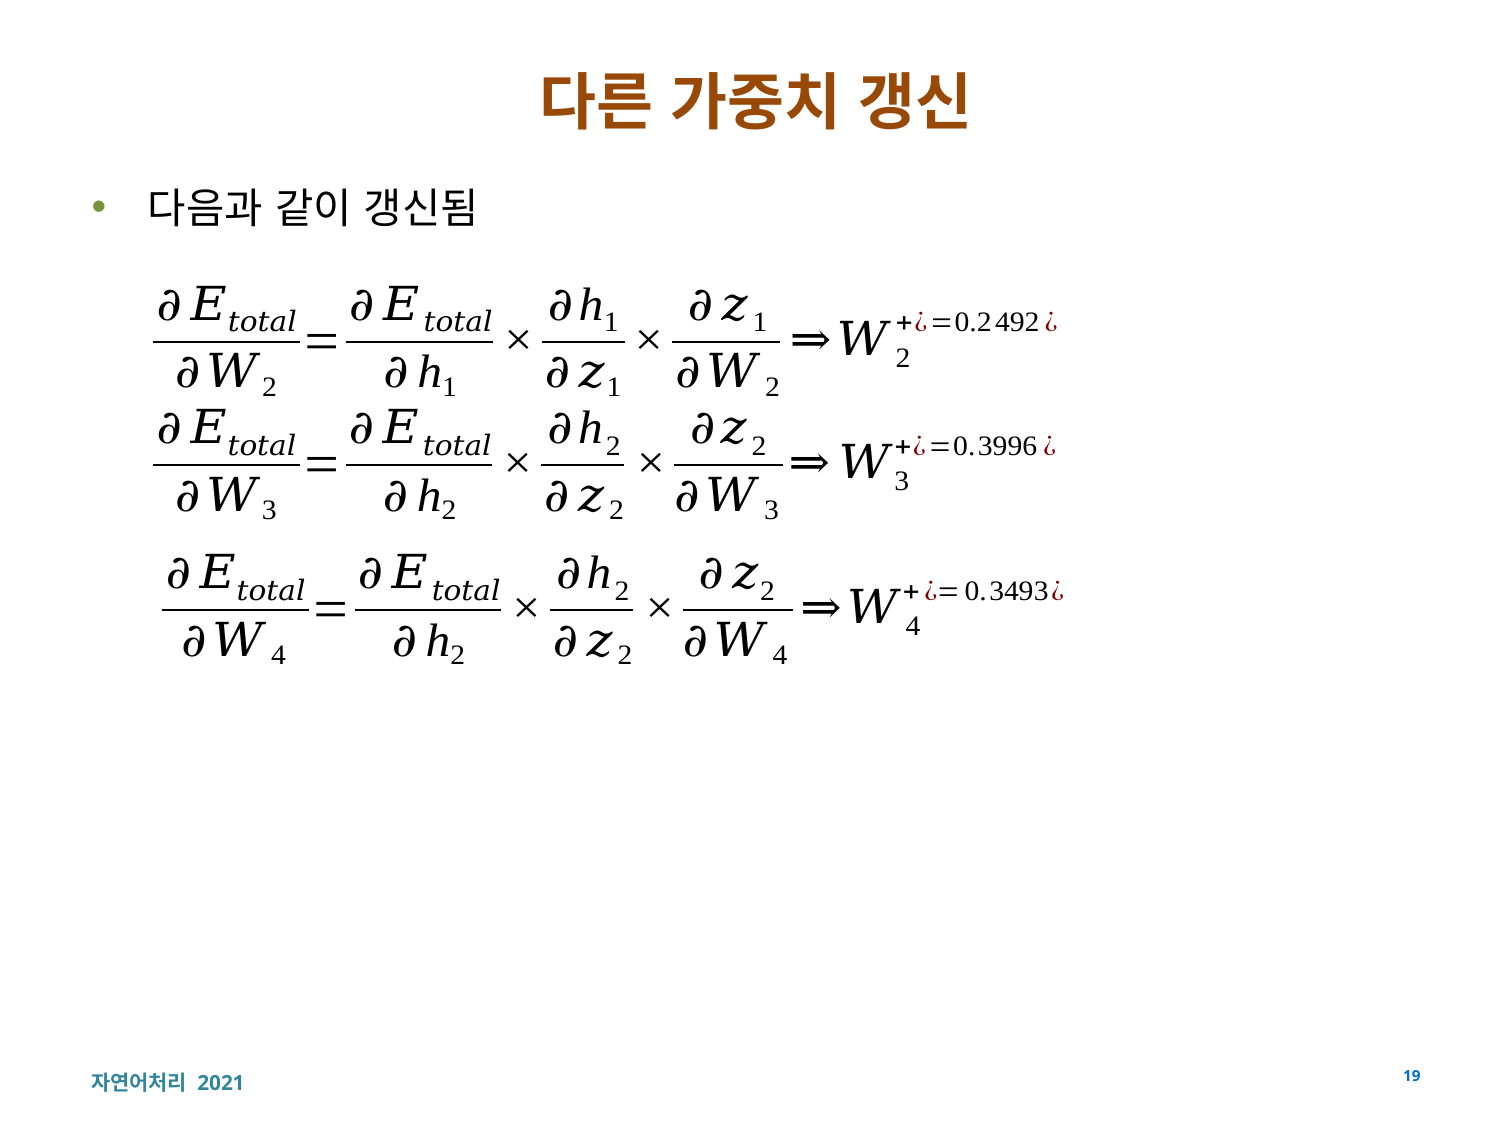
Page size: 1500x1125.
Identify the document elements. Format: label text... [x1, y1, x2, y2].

title 다른 가중치 갱신 [76, 54, 1437, 145]
list 다음과 같이 갱신됨 [76, 148, 1437, 481]
